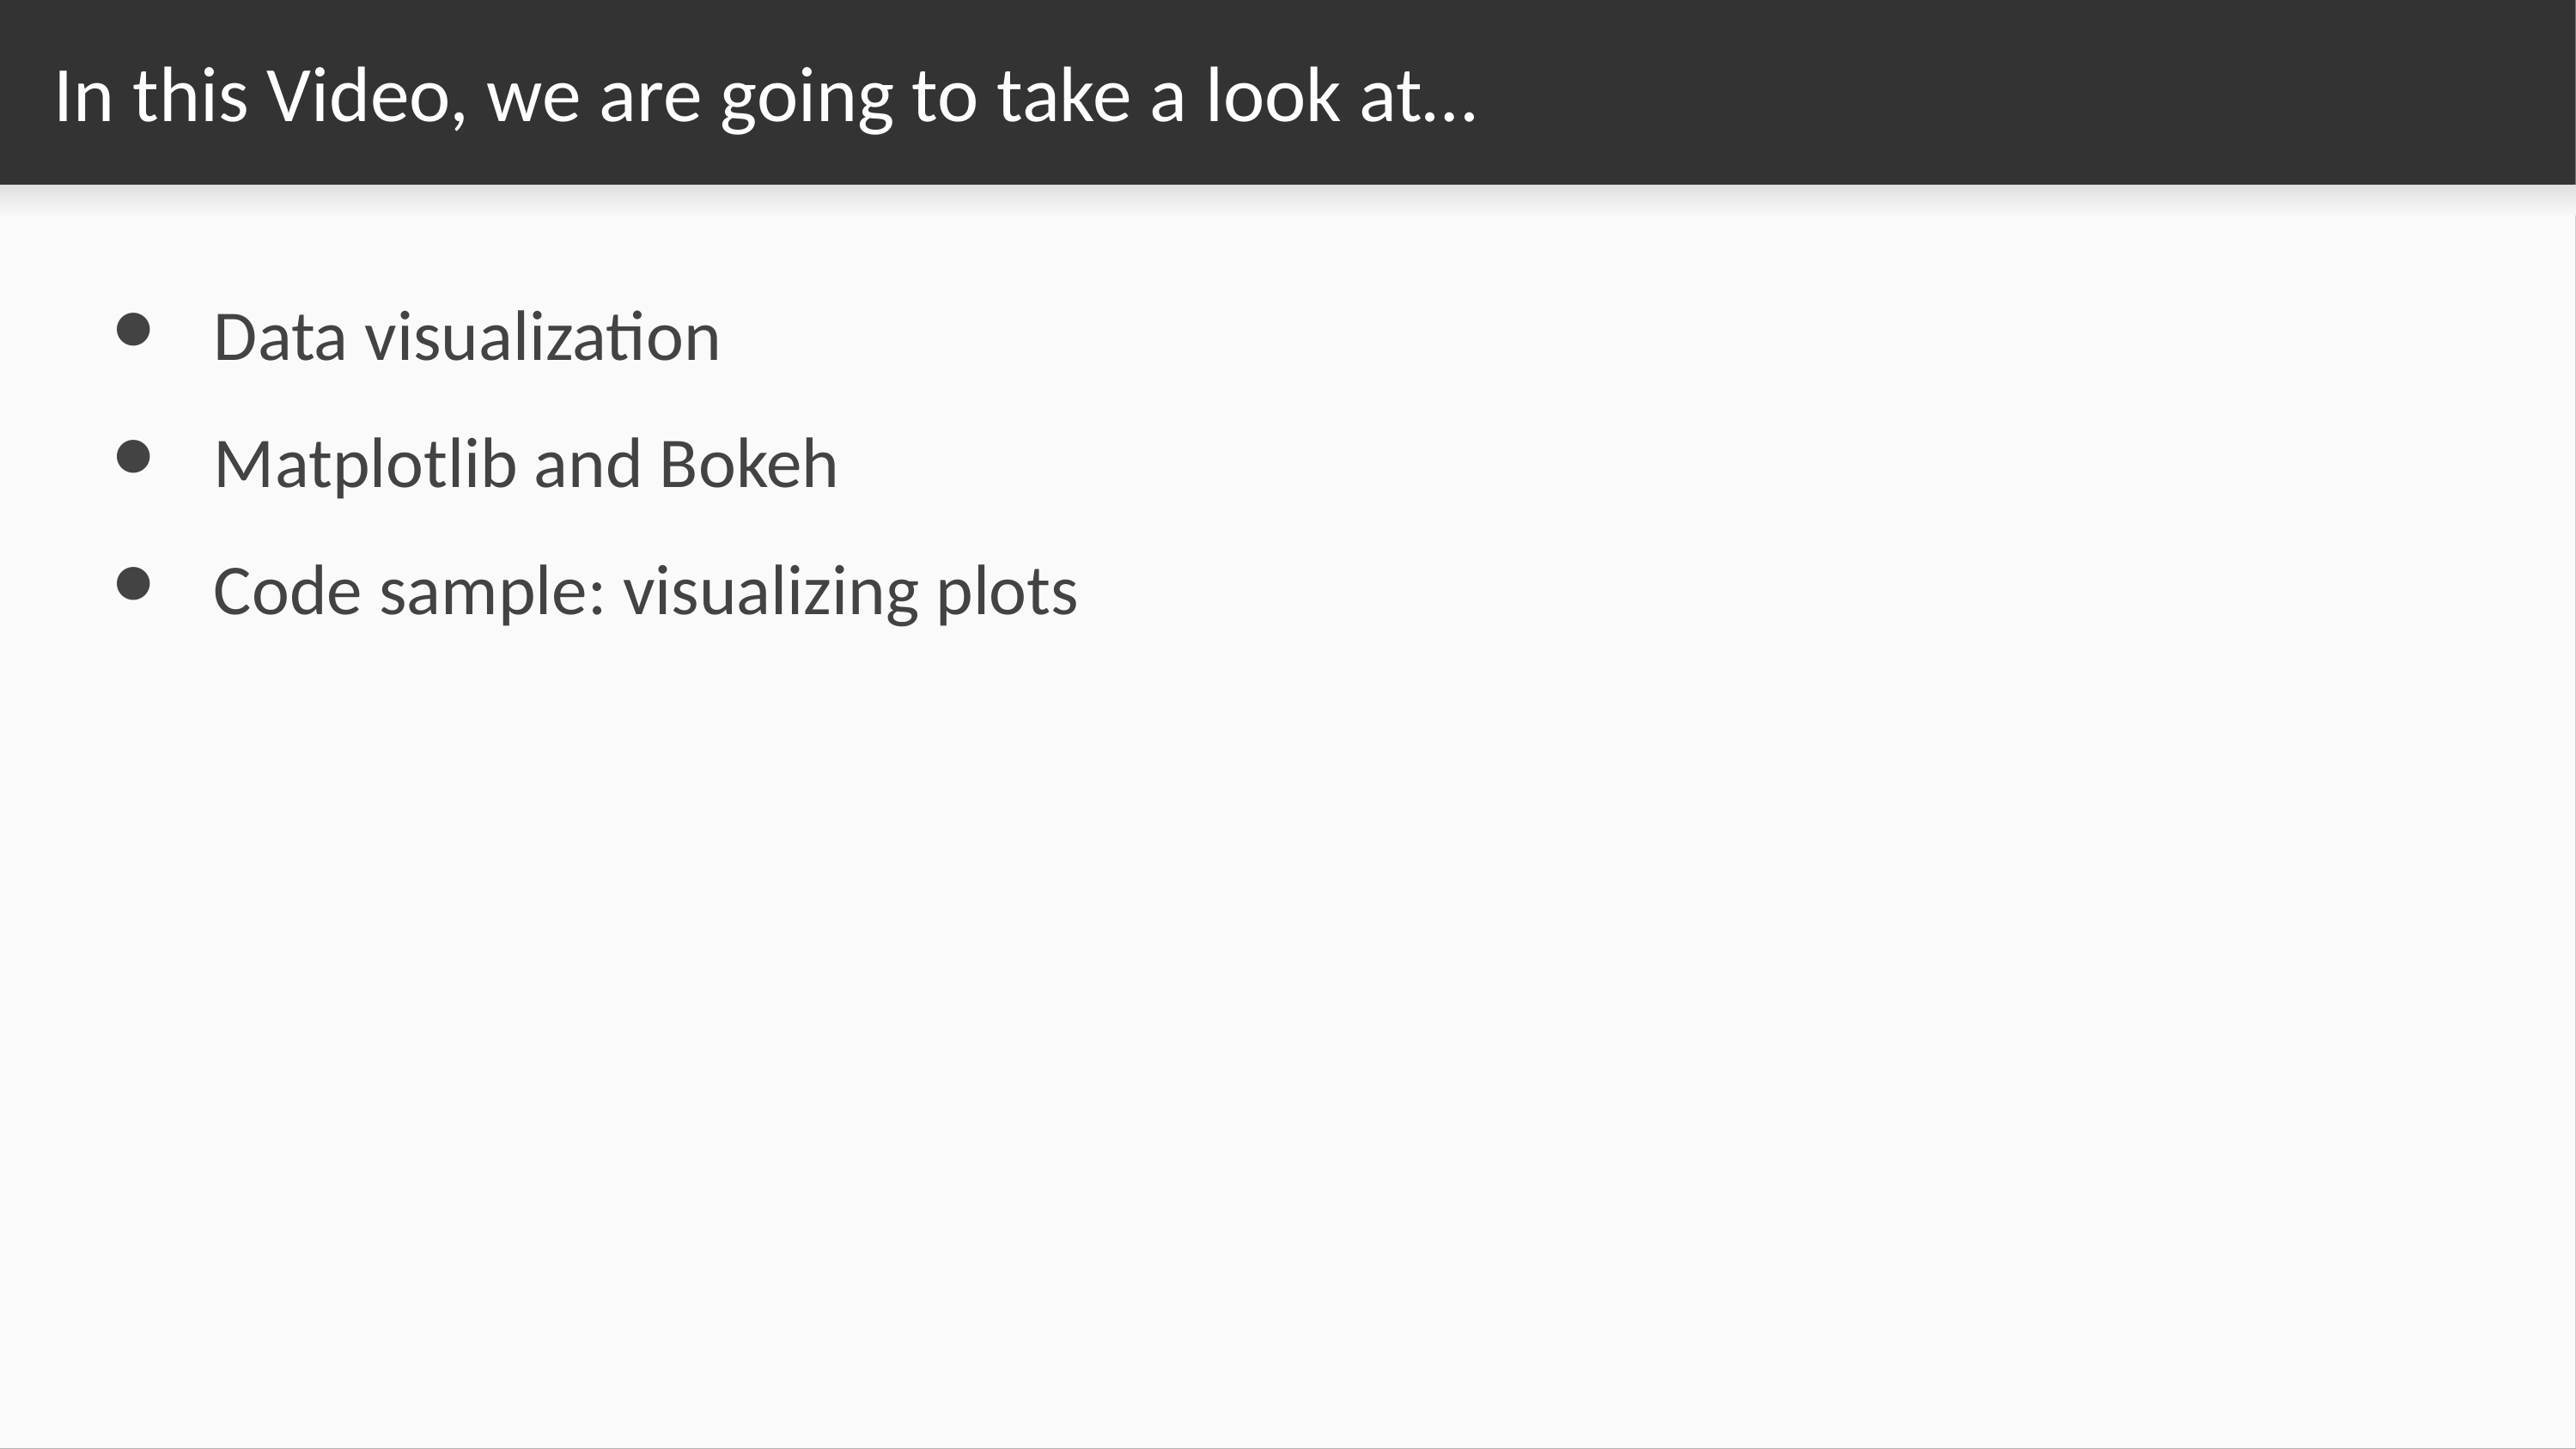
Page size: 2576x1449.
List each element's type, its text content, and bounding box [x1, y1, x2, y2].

title In this Video, we are going to take a look at… [27, 4, 2514, 175]
list Data visualization Matplotlib and Bokeh Code sample: visualizing plots [59, 250, 2514, 732]
